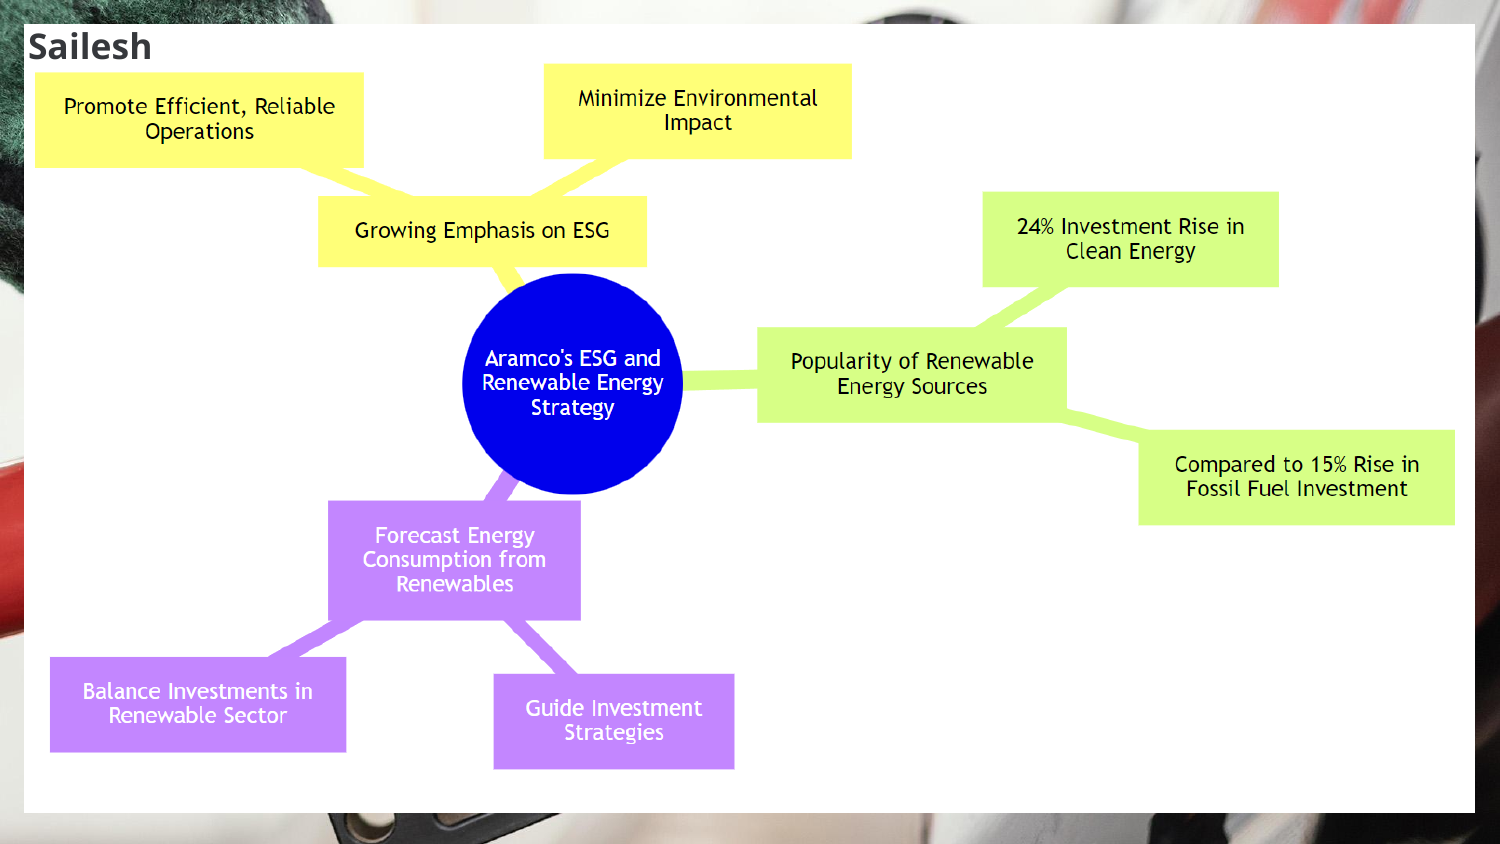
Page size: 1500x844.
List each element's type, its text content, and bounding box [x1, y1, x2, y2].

subtitle Sailesh [13, 9, 185, 81]
picture [0, 0, 1500, 844]
